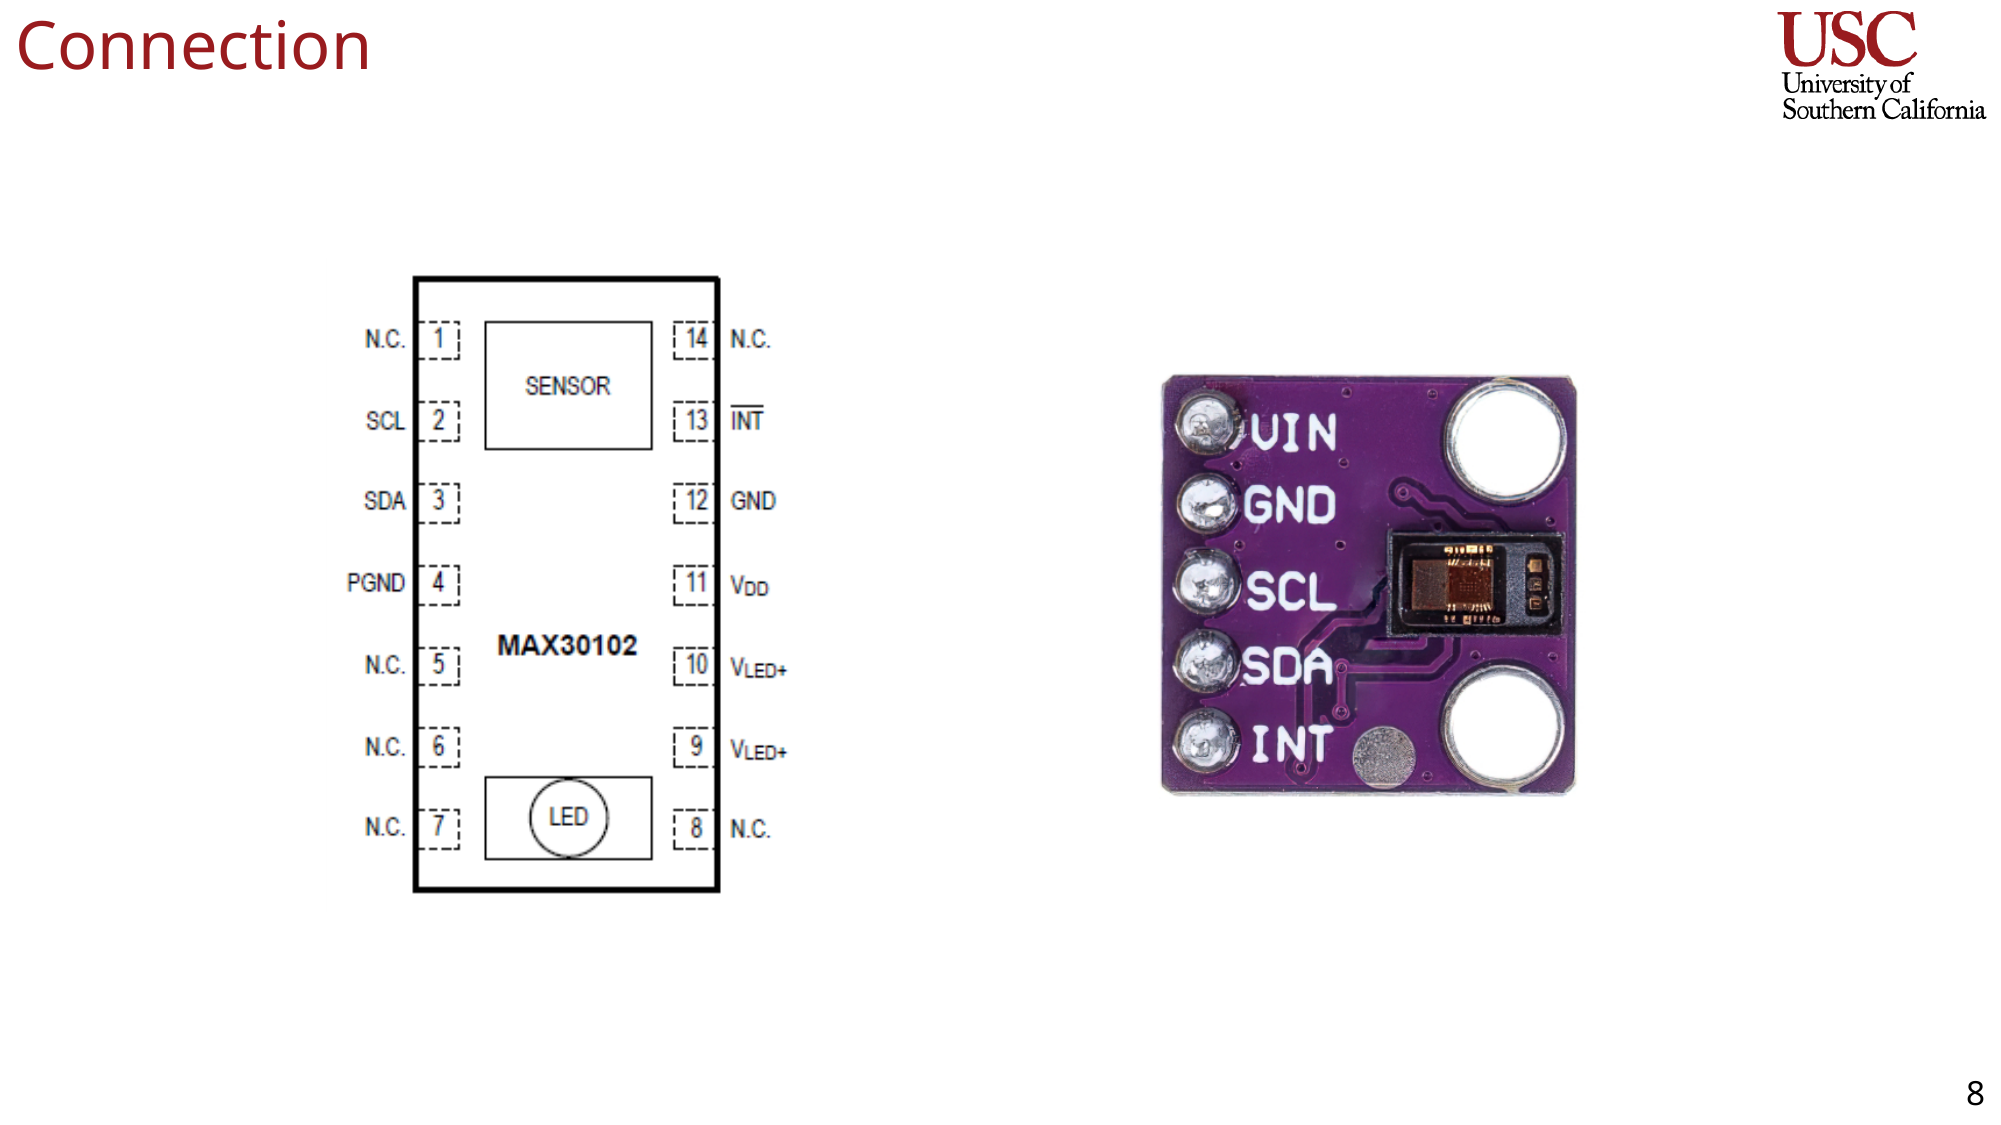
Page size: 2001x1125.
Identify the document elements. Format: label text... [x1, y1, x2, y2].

picture [1769, 0, 1992, 130]
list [325, 258, 801, 912]
slide_number 8 [1915, 1065, 2000, 1125]
picture [999, 213, 1744, 957]
title Connection [0, 0, 1725, 96]
